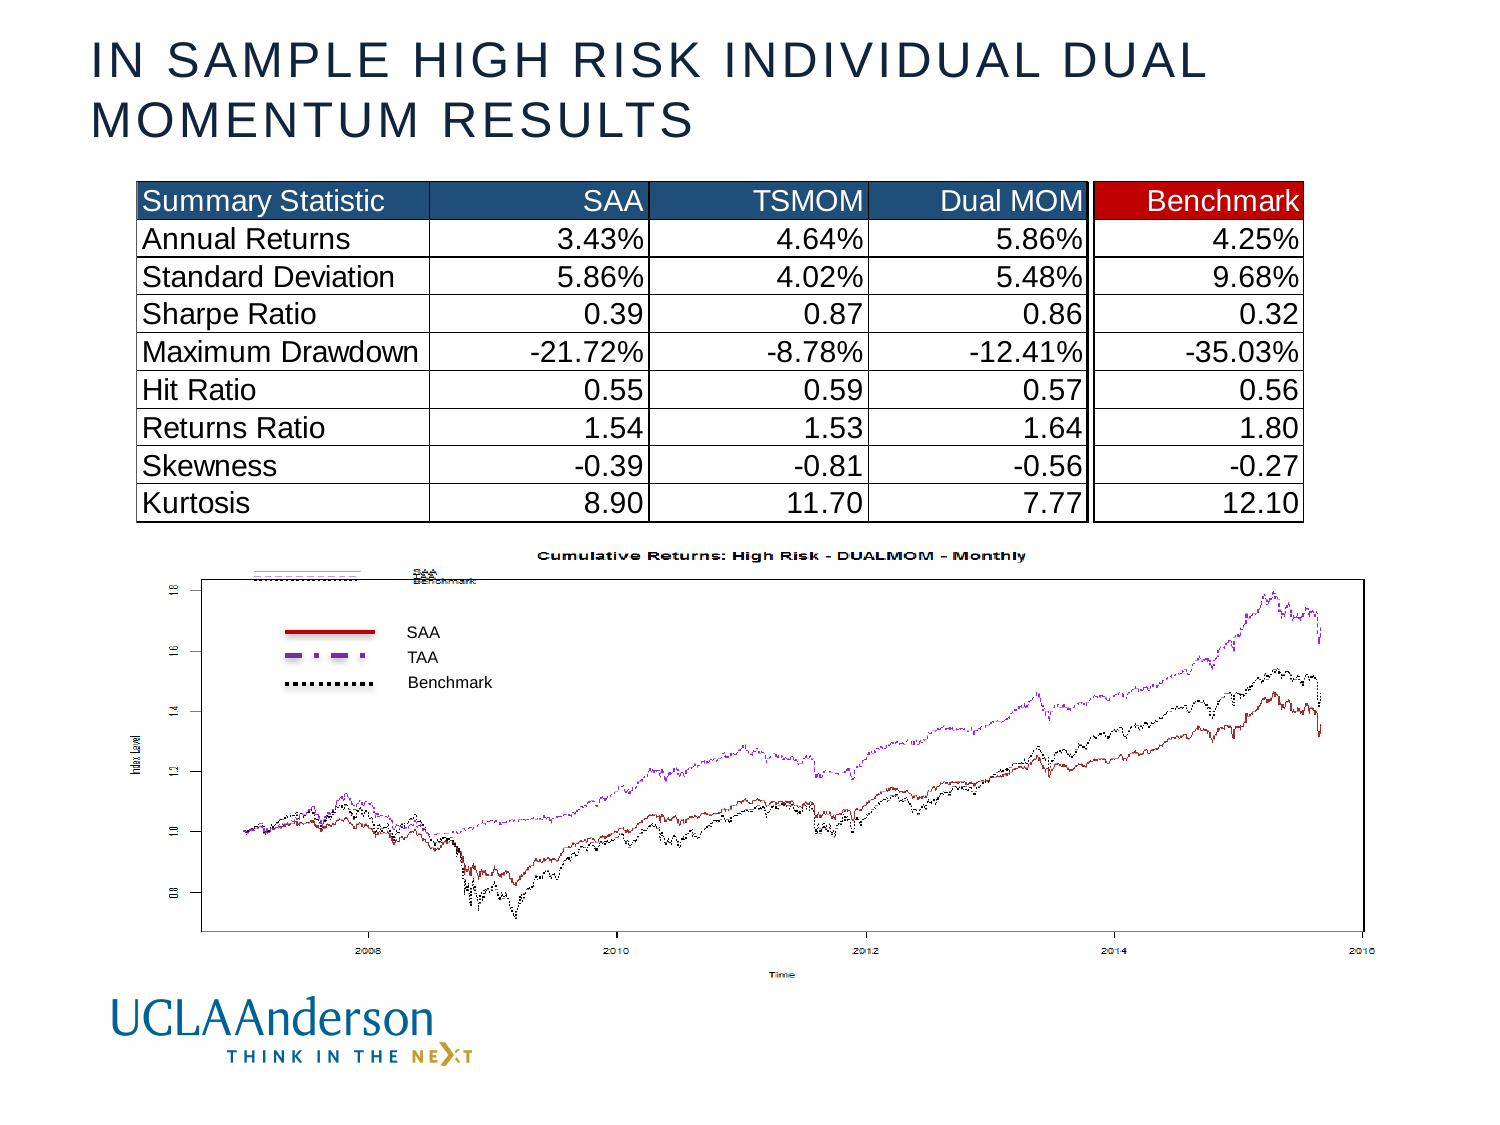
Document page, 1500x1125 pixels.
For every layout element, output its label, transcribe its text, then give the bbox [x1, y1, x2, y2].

picture [136, 180, 1306, 524]
picture [112, 996, 473, 1066]
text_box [284, 613, 522, 700]
picture [122, 530, 1406, 992]
title In sample high risk Individual dual momentum results [75, 18, 1425, 158]
